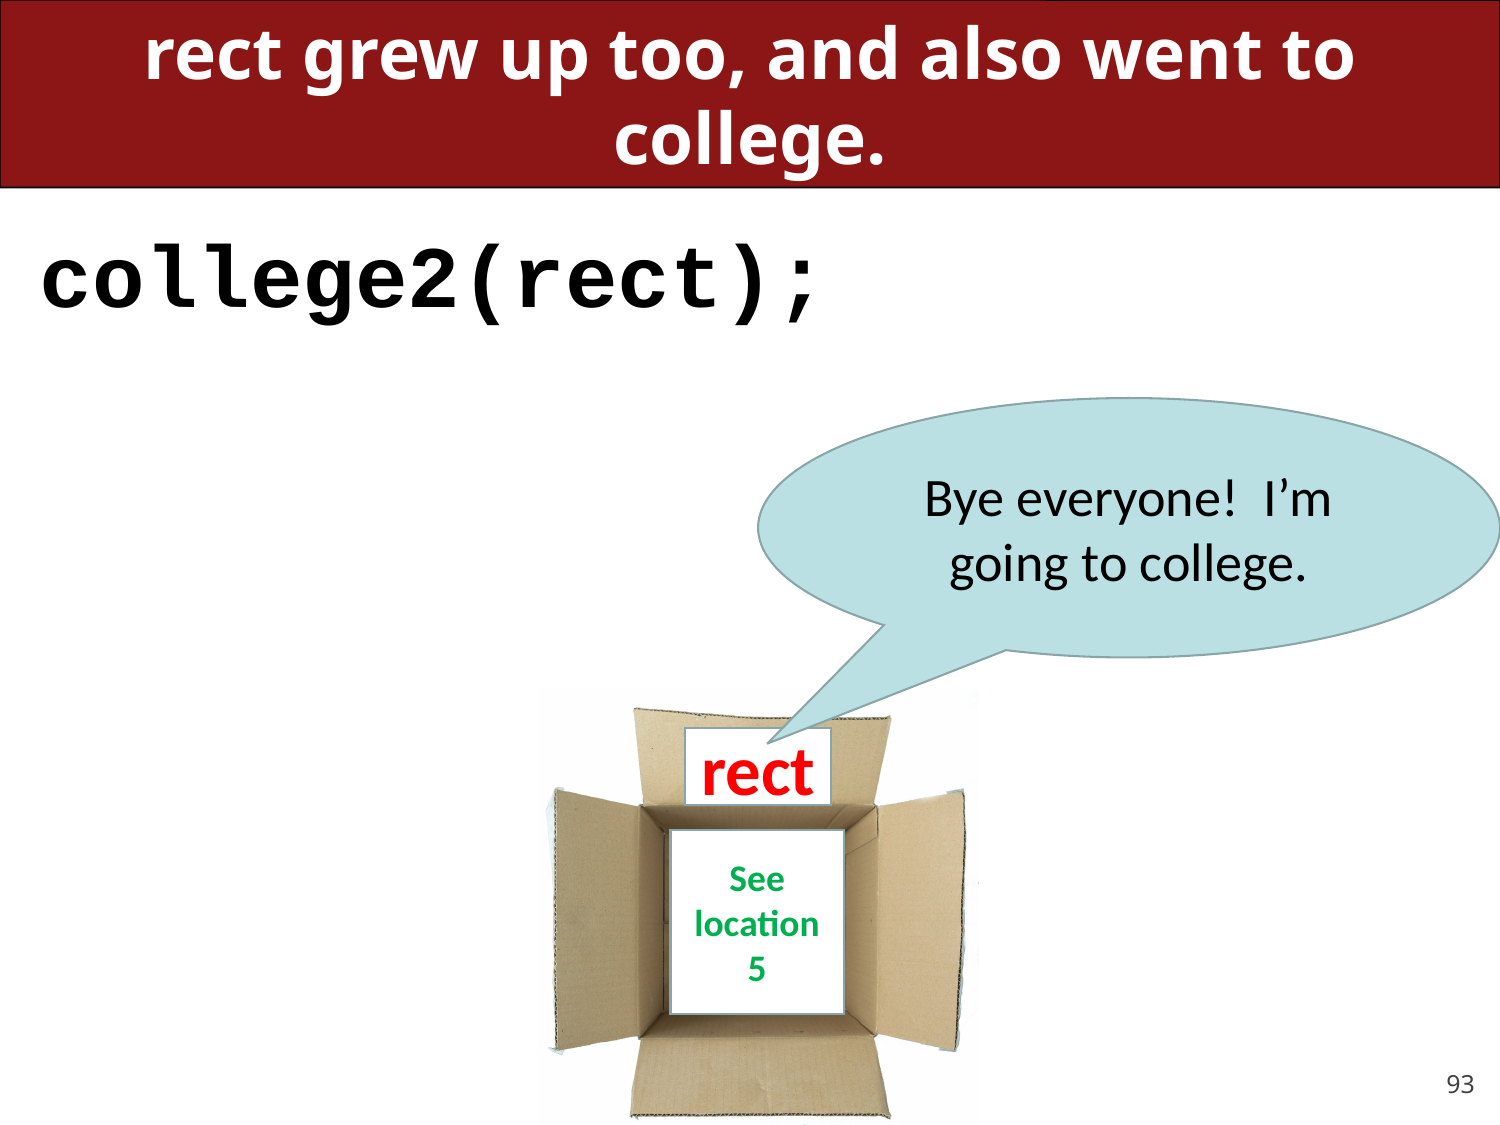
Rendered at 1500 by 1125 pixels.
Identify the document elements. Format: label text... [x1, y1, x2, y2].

list college2(rect); [24, 212, 1475, 1063]
title rect grew up too, and also went to college. [75, 0, 1425, 188]
picture [537, 688, 979, 1125]
text_box Bye everyone! I’m going to college. [757, 396, 1500, 688]
